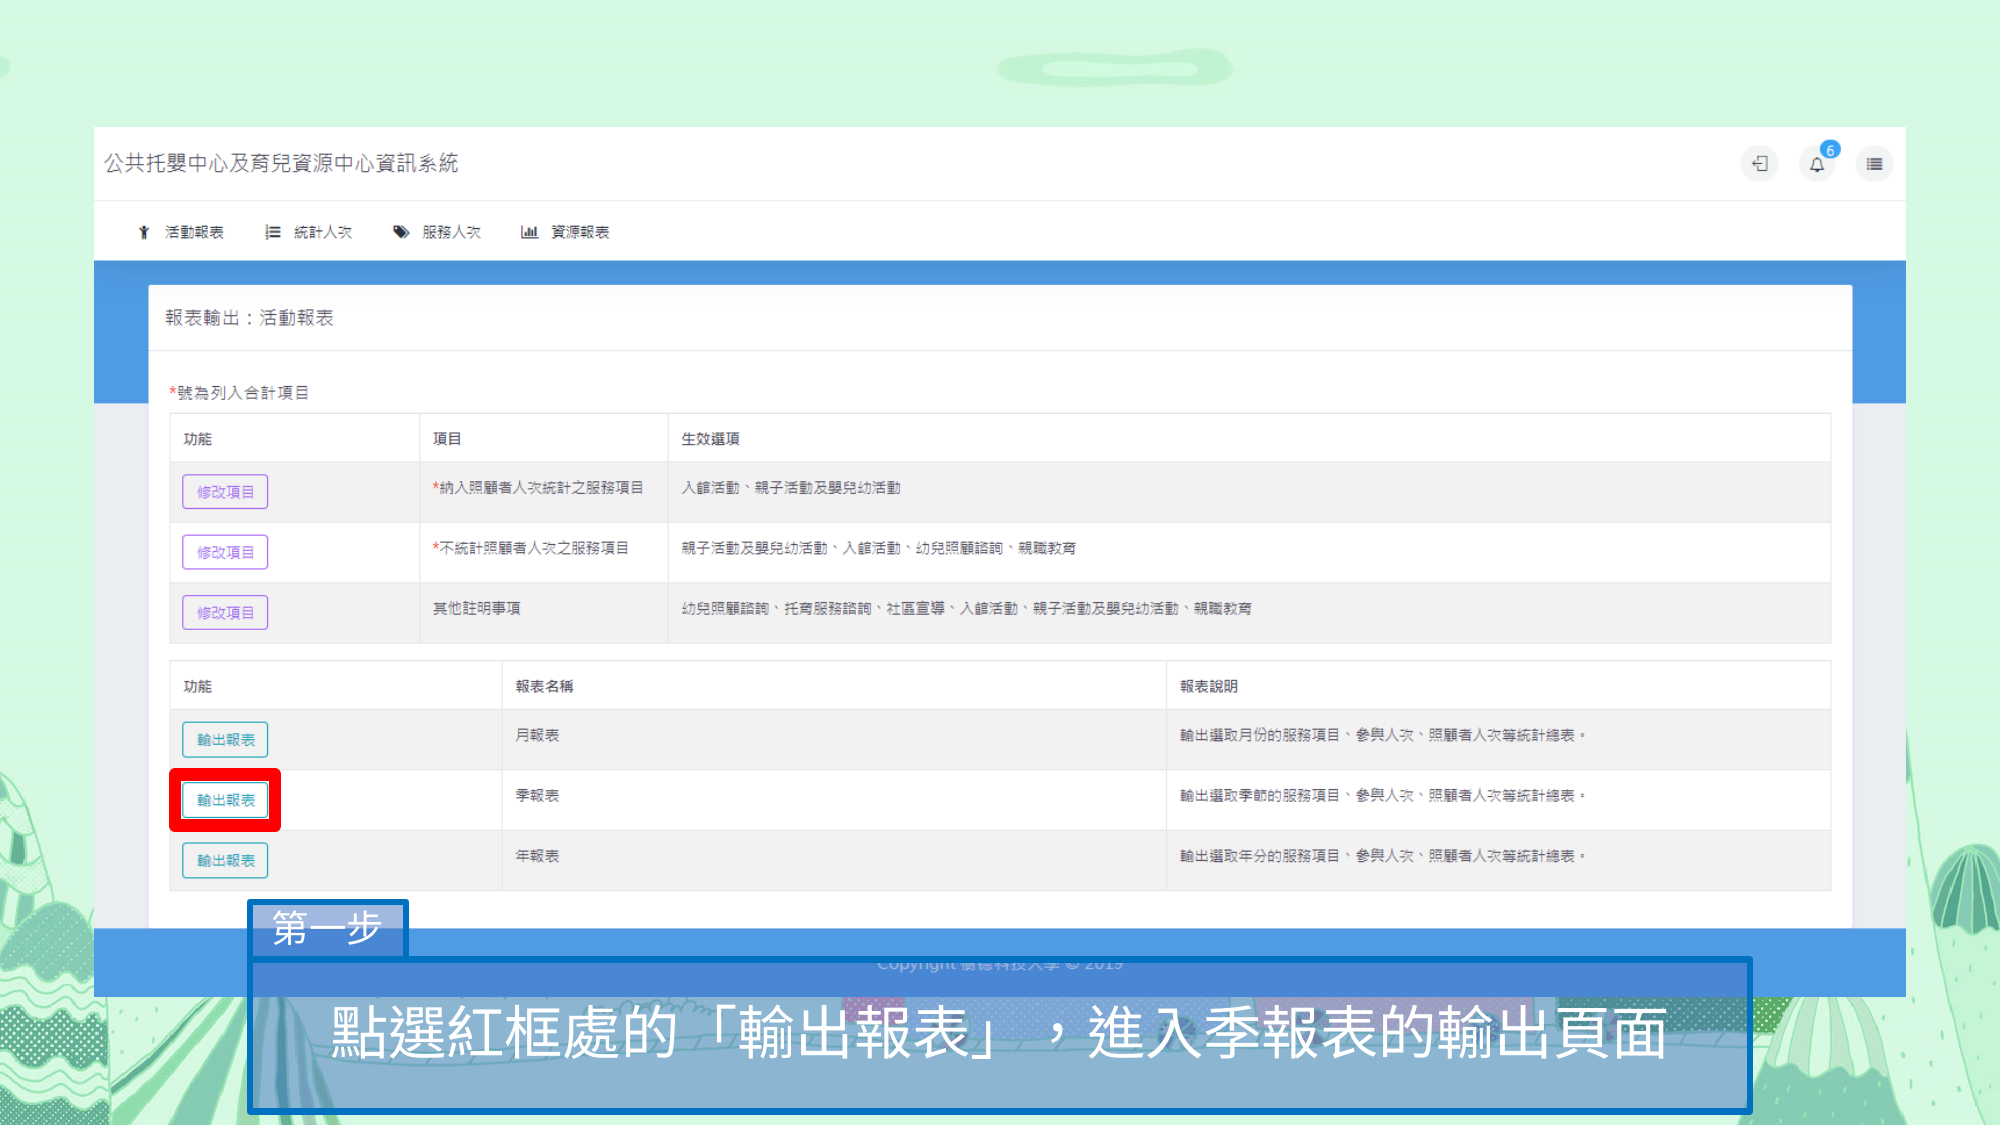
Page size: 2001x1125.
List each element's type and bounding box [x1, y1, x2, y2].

picture [94, 127, 1906, 997]
text_box [0, 0, 2000, 1125]
text_box [249, 901, 1750, 1112]
